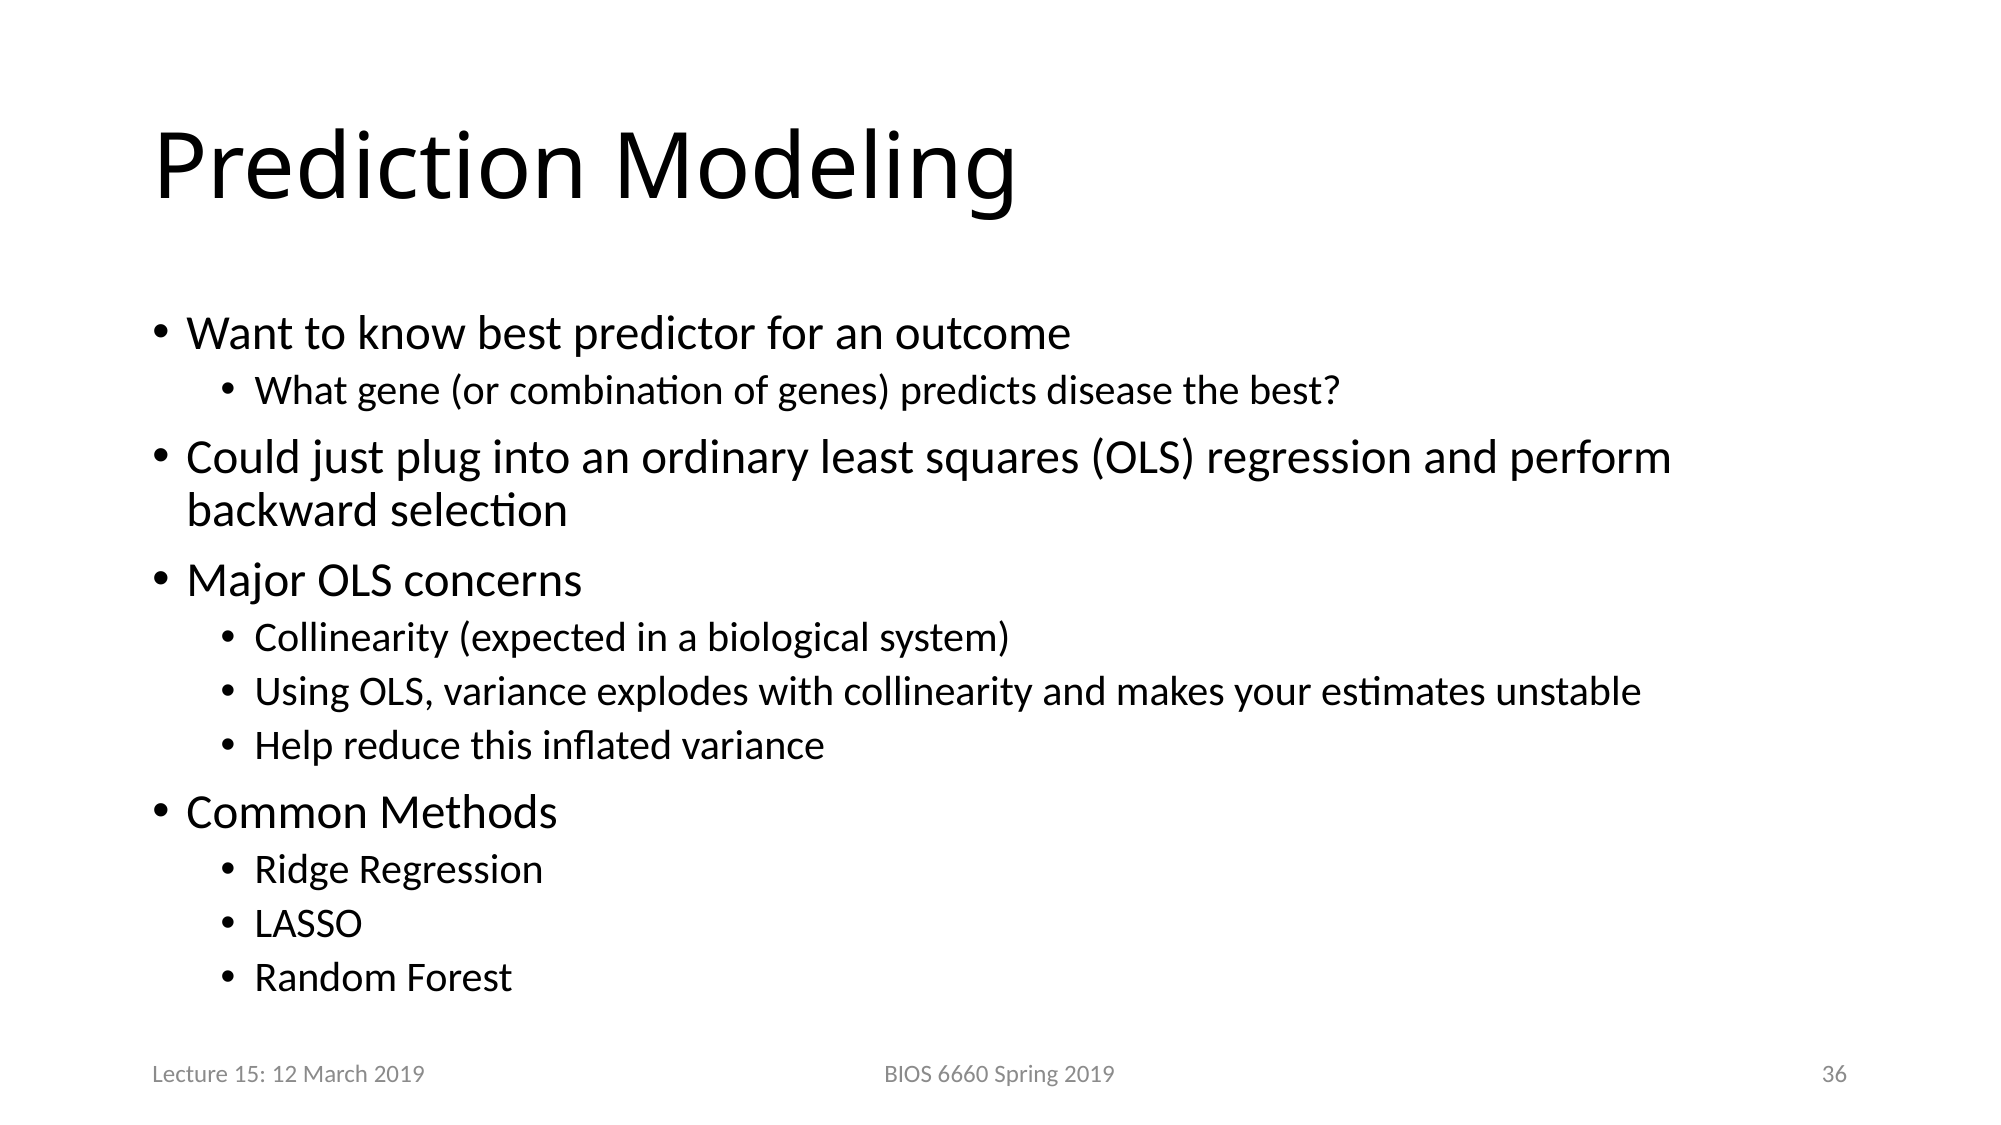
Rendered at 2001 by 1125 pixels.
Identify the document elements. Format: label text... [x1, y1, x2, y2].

title Prediction Modeling [137, 59, 1863, 278]
list Want to know best predictor for an outcome What gene (or combination of genes) predicts disease the best? Could just plug into an ordinary least squares (OLS) regression and perform backward selection Major OLS concerns Collinearity (expected in a biological system) Using OLS, variance explodes with collinearity and makes your estimates unstable Help reduce this inflated variance Common Methods Ridge Regression LASSO Random Forest [137, 299, 1863, 1014]
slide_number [137, 1042, 588, 1103]
slide_number 36 [1412, 1042, 1863, 1103]
footer BIOS 6660 Spring 2019 [662, 1042, 1338, 1103]
